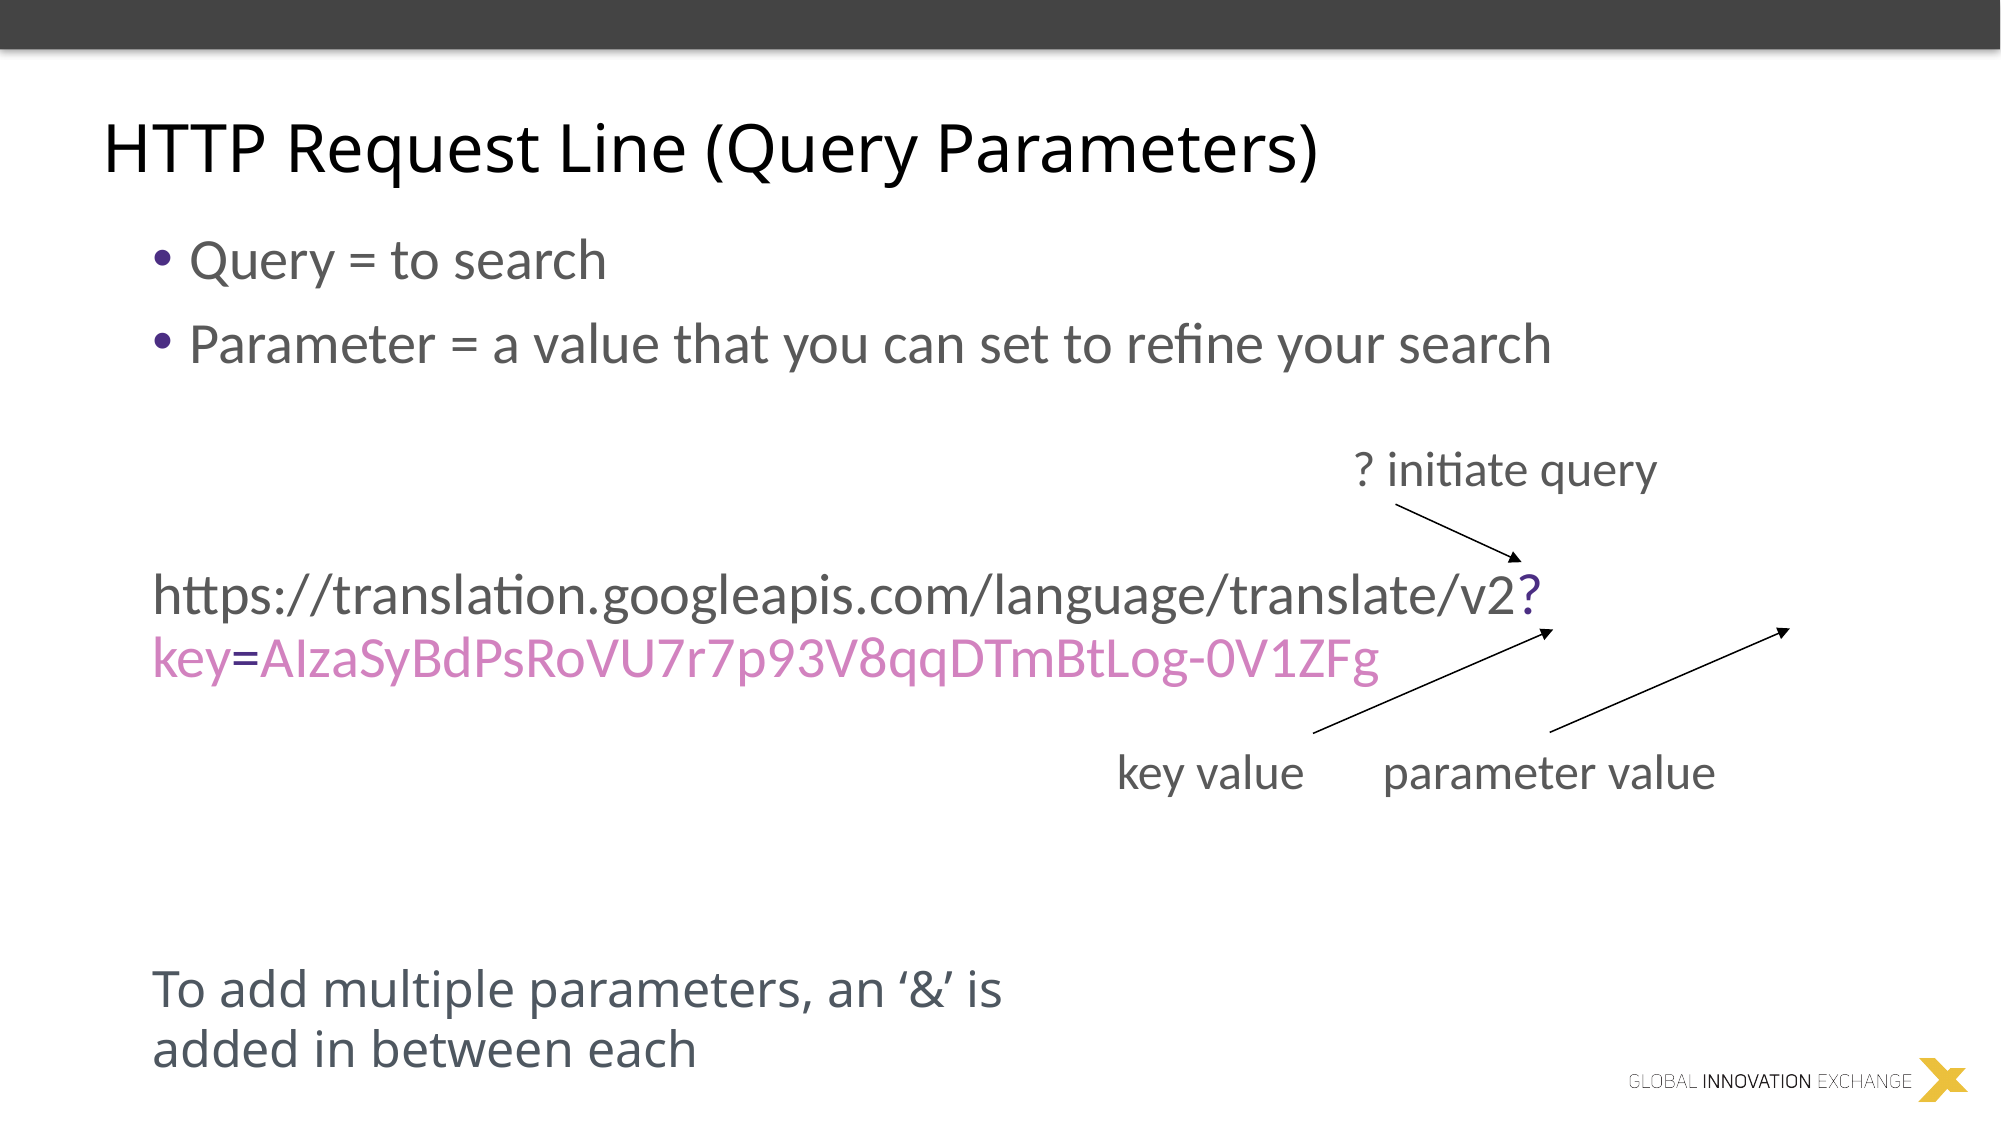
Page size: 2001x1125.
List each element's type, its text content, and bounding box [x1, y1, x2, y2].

text_box To add multiple parameters, an ‘&’ is added in between each [137, 949, 1138, 1085]
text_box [1312, 629, 1554, 734]
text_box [1554, 628, 1791, 733]
text_box Query = to search Parameter = a value that you can set to refine your search https://translation.googleapis.com/language/translate/v2?key=AIzaSyBdPsRoVU7r7p93V8qqDTmBtLog-0V1ZFg [137, 221, 1960, 1036]
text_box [1395, 504, 1522, 563]
text_box ? initiate query [1337, 428, 1673, 504]
list HTTP Request Line (Query Parameters) [87, 69, 1938, 233]
text_box parameter value [1367, 741, 1732, 808]
text_box key value [1102, 732, 1320, 808]
picture [1619, 1053, 1979, 1107]
